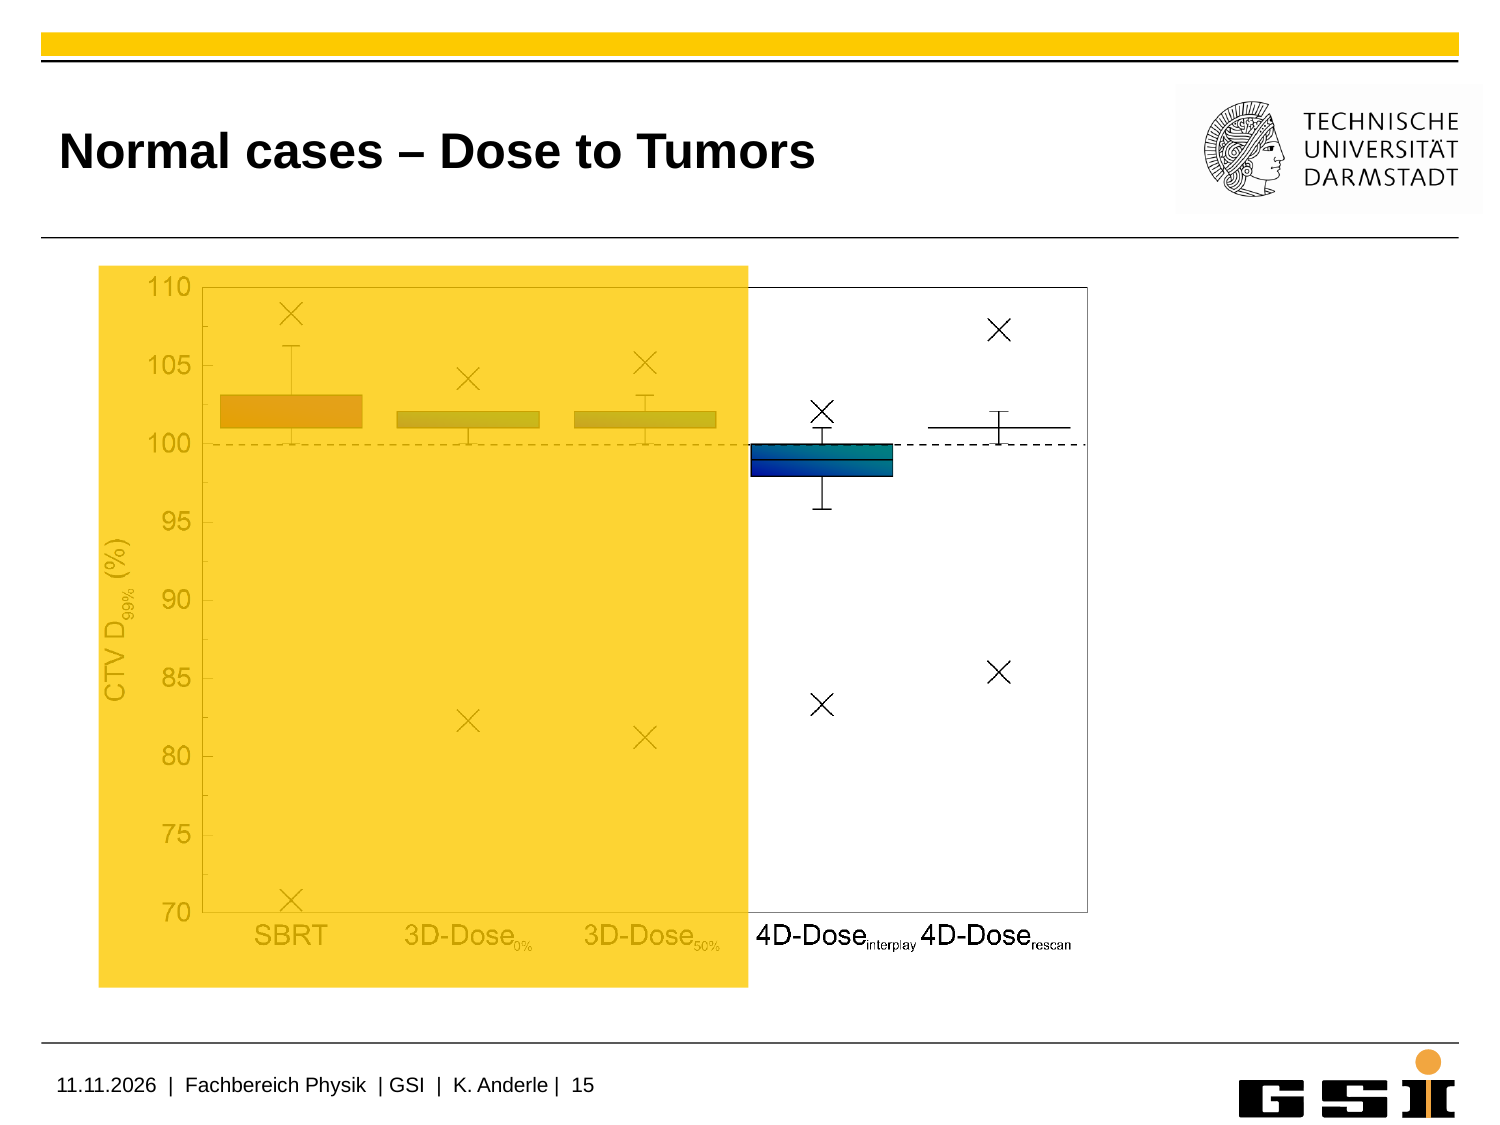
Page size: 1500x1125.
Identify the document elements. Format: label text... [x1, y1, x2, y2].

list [98, 265, 1139, 1001]
title Normal cases – Dose to Tumors [58, 79, 1149, 218]
picture [1175, 84, 1483, 214]
